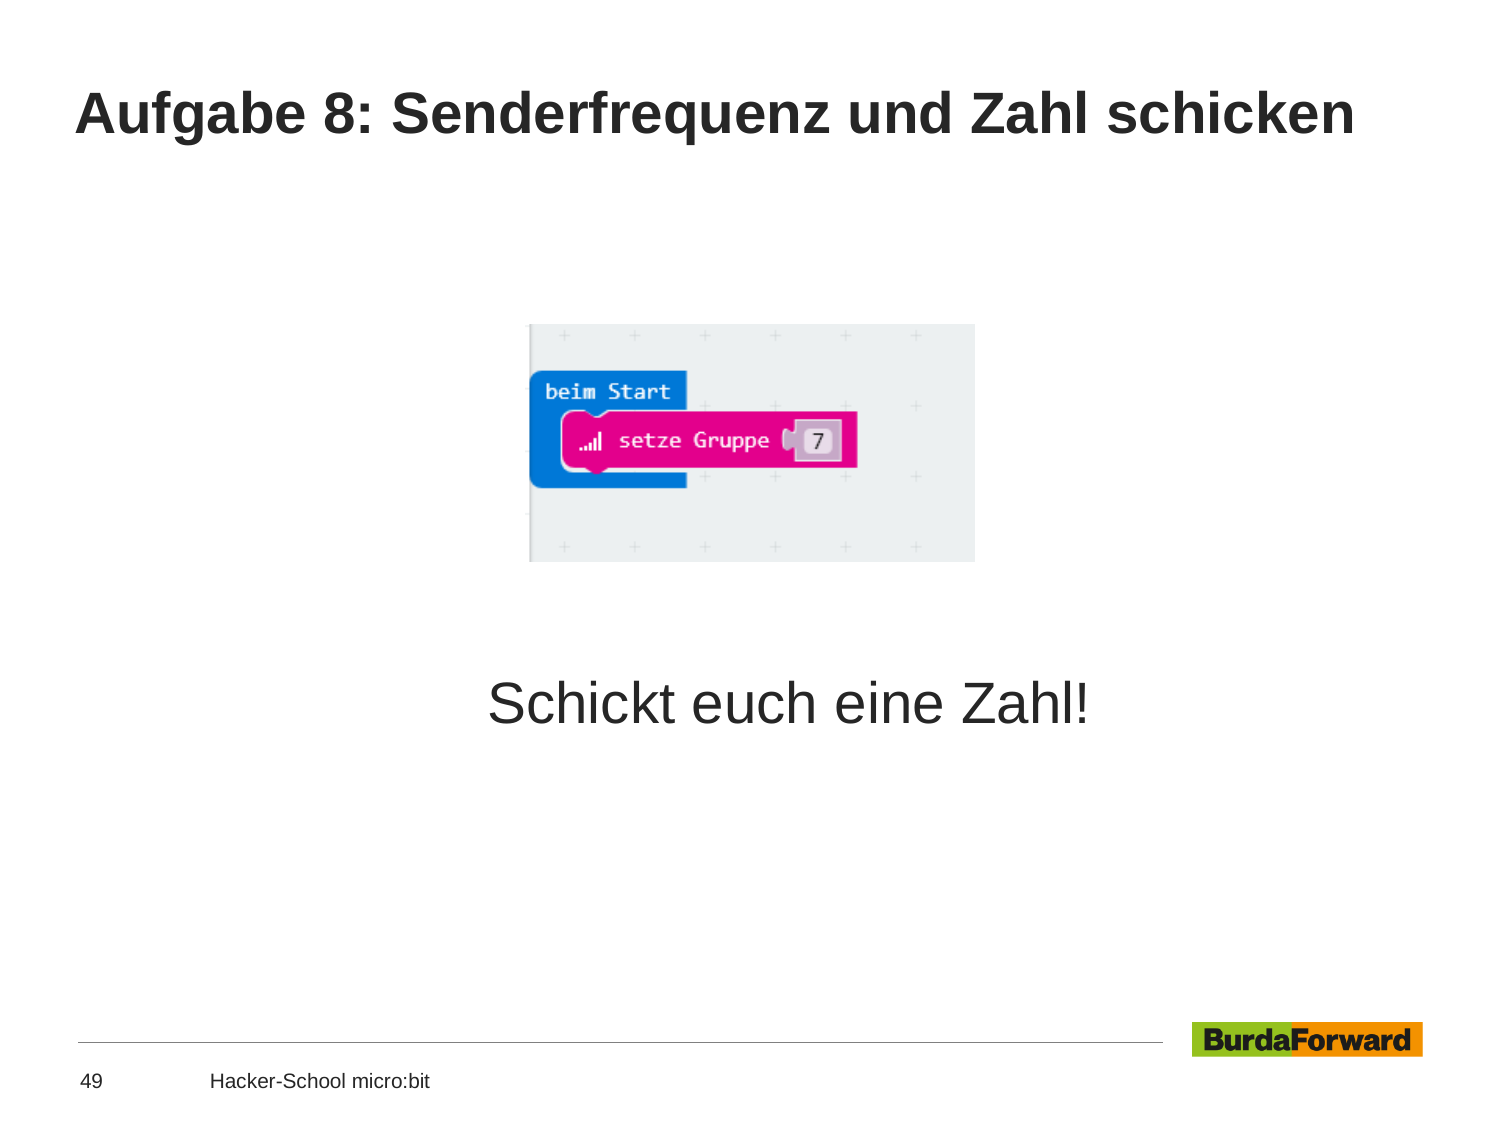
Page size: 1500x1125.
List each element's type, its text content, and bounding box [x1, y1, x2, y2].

footer Hacker-School micro:bit [194, 1049, 1105, 1110]
slide_number 49 [64, 1049, 160, 1110]
picture [1192, 1040, 1423, 1057]
picture [524, 323, 976, 562]
title Aufgabe 8: Senderfrequenz und Zahl schicken [59, 75, 1423, 157]
text_box Schickt euch eine Zahl! [472, 658, 1500, 1040]
